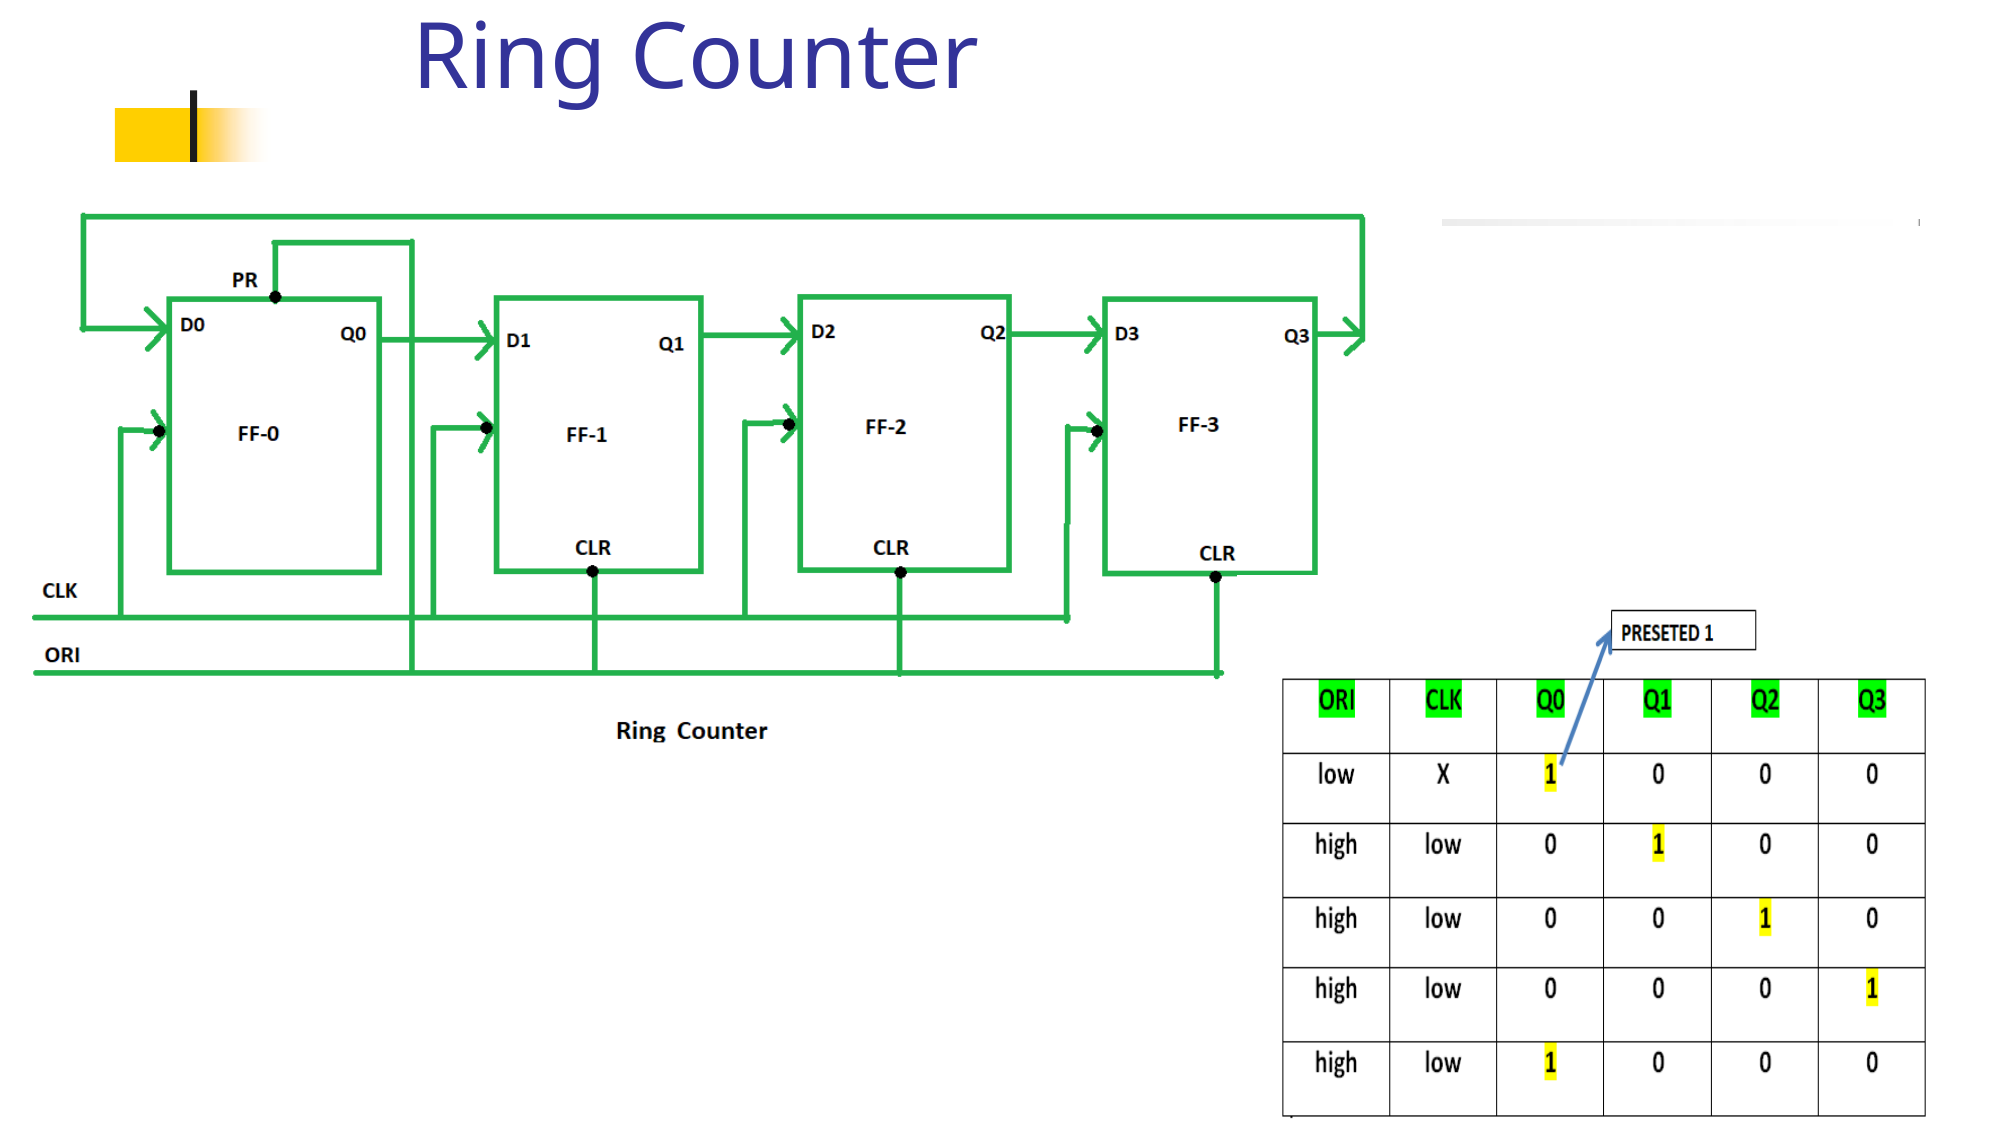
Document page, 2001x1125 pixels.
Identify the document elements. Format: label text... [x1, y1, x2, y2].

picture [0, 108, 1964, 1125]
title Ring Counter [412, 0, 1707, 109]
